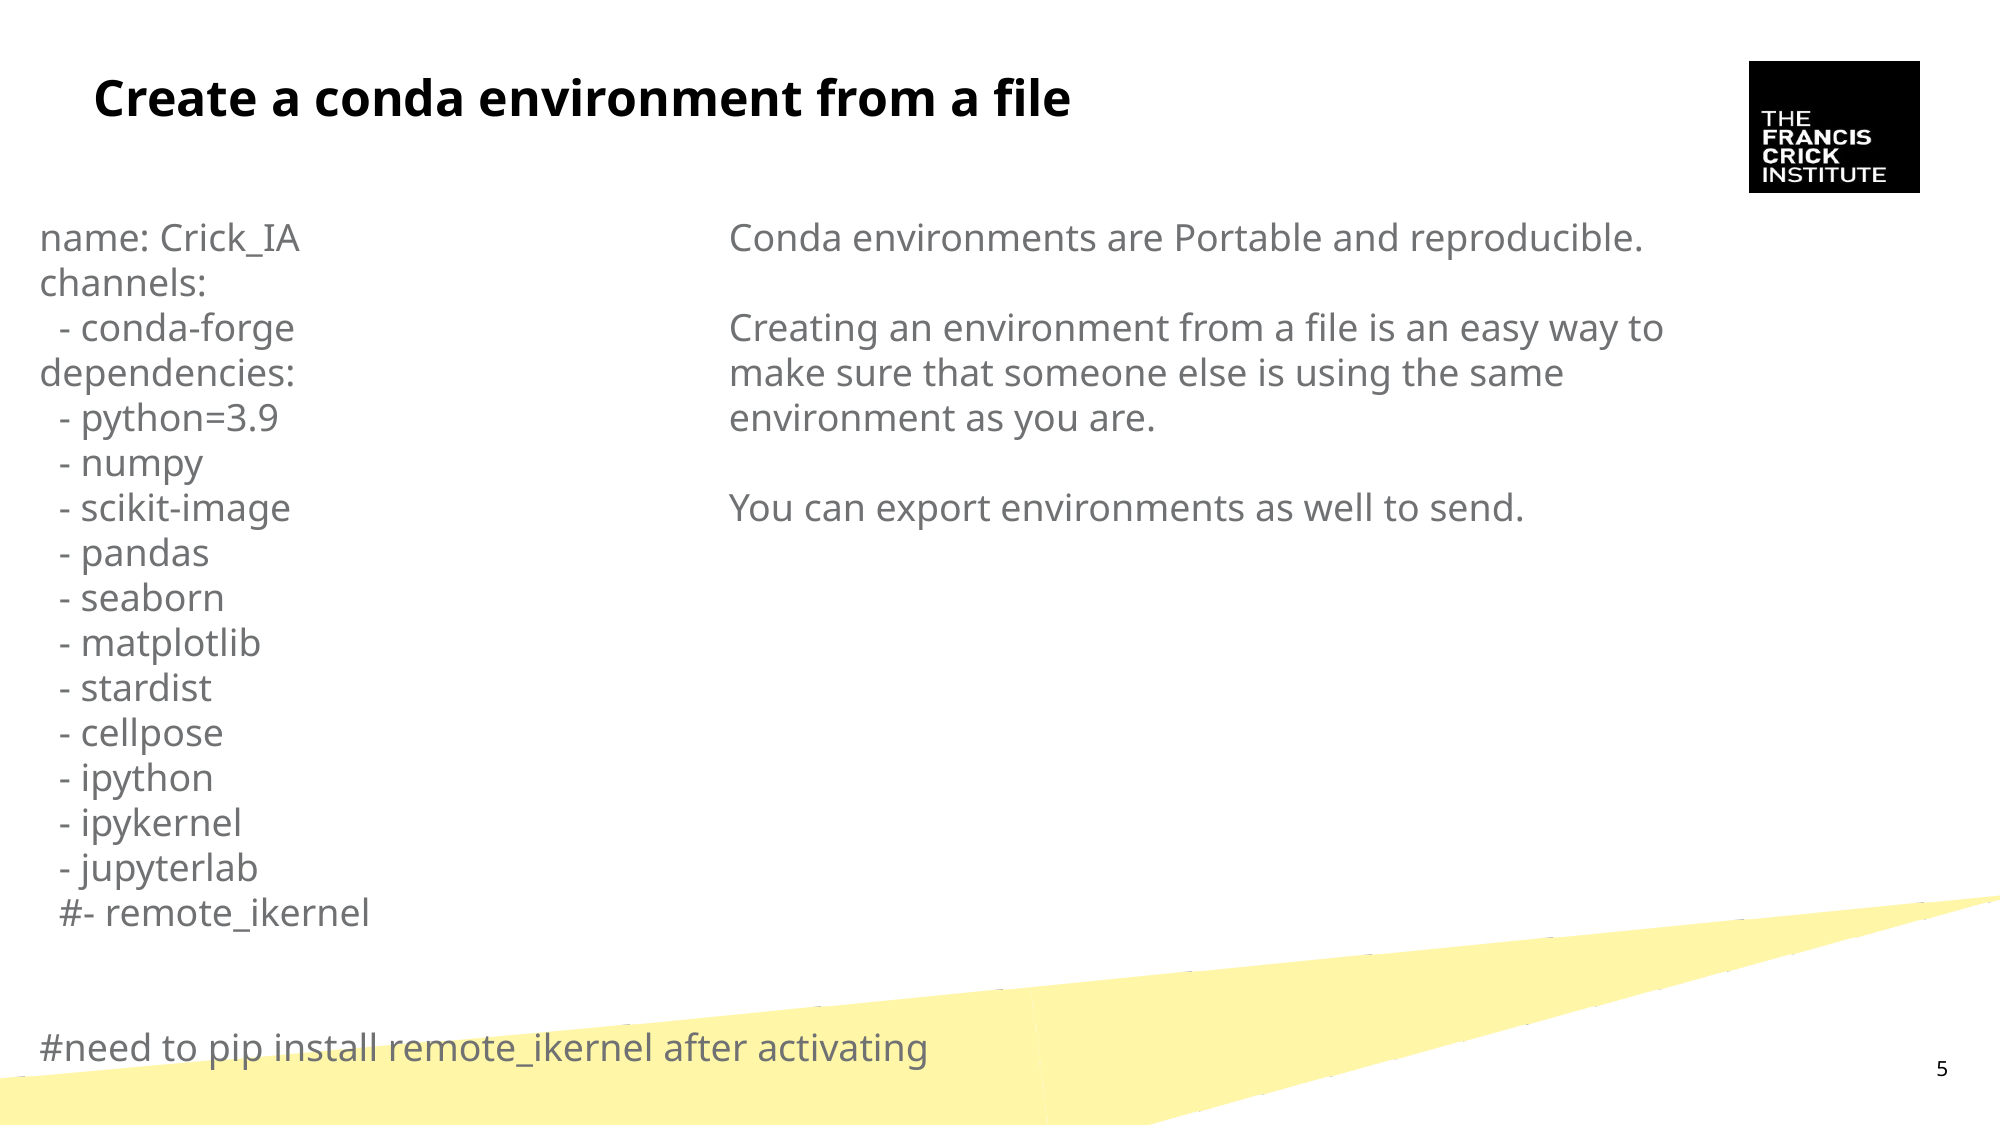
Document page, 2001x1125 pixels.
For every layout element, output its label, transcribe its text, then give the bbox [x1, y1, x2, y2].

text_box Conda environments are Portable and reproducible. Creating an environment from a file is an easy way to make sure that someone else is using the same environment as you are. You can export environments as well to send. [714, 206, 1751, 537]
text_box name: Crick_IA channels: - conda-forge dependencies: - python=3.9 - numpy - scikit-image - pandas - seaborn - matplotlib - stardist - cellpose - ipython - ipykernel - jupyterlab #- remote_ikernel #need to pip install remote_ikernel after activating [24, 206, 1025, 1122]
title Create a conda environment from a file [77, 58, 1560, 206]
picture [1749, 61, 1920, 193]
slide_number 5 [1858, 1039, 1964, 1100]
